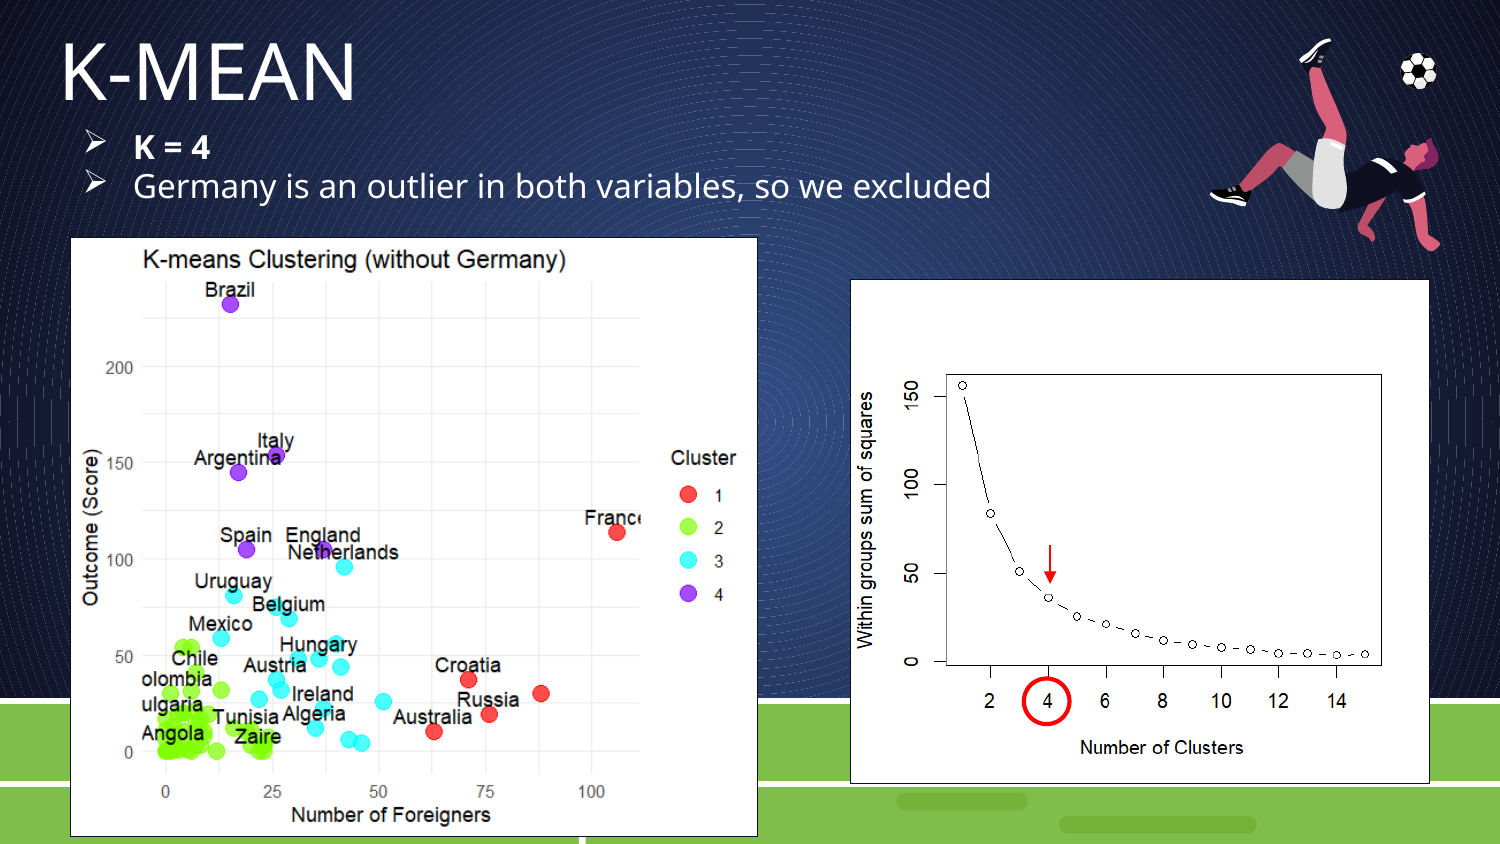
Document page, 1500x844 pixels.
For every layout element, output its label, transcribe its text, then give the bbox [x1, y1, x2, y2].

text_box K = 4 Germany is an outlier in both variables, so we excluded [42, 110, 1179, 681]
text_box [1204, 42, 1438, 274]
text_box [850, 279, 1430, 785]
text_box K-MEAN [43, 29, 1500, 109]
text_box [1400, 52, 1438, 90]
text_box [0, 697, 69, 844]
picture [70, 237, 759, 837]
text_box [759, 697, 1500, 844]
